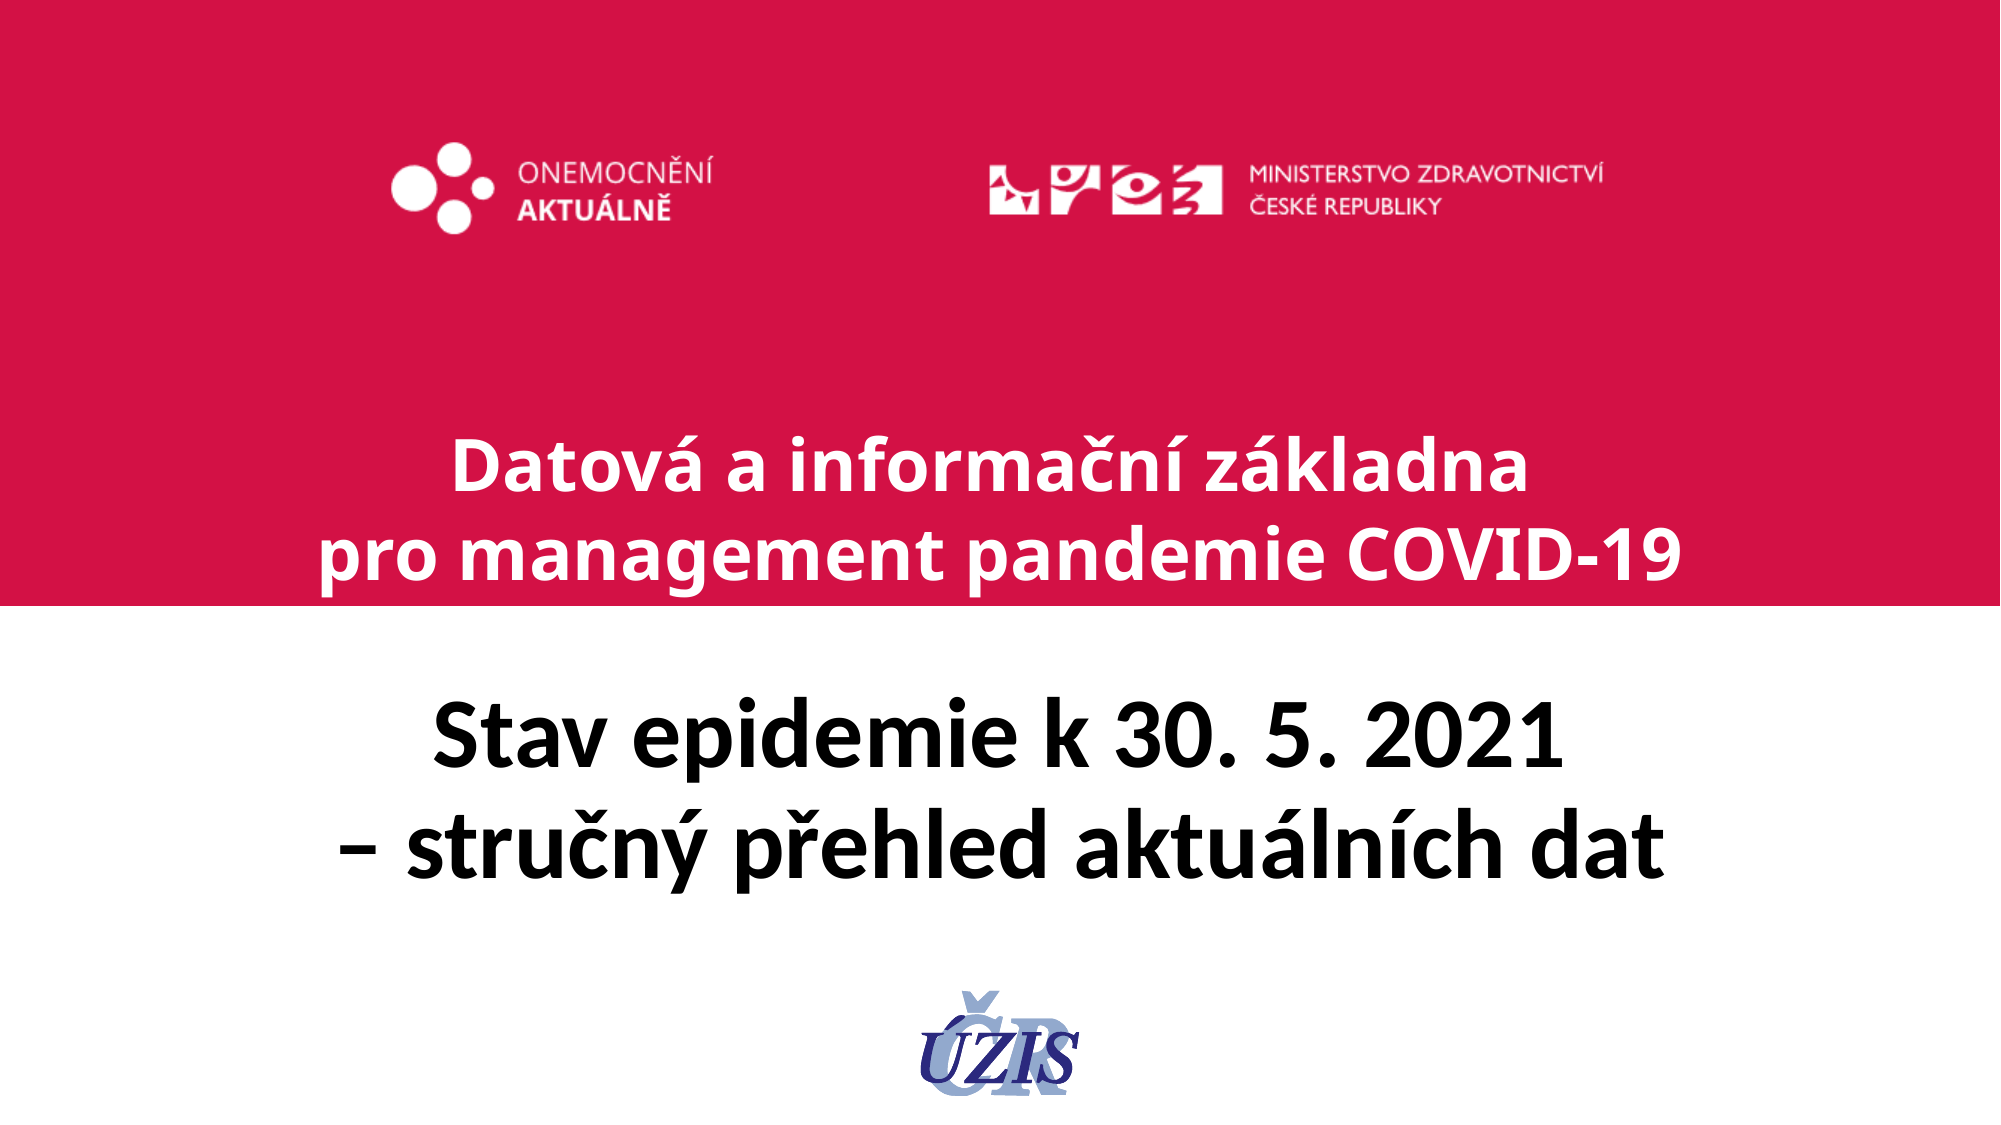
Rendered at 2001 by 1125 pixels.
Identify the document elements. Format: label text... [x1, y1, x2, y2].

title Datová a informační základna pro management pandemie COVID-19 [0, 410, 2000, 606]
subtitle Stav epidemie k 30. 5. 2021 – stručný přehled aktuálních dat [23, 605, 1977, 986]
